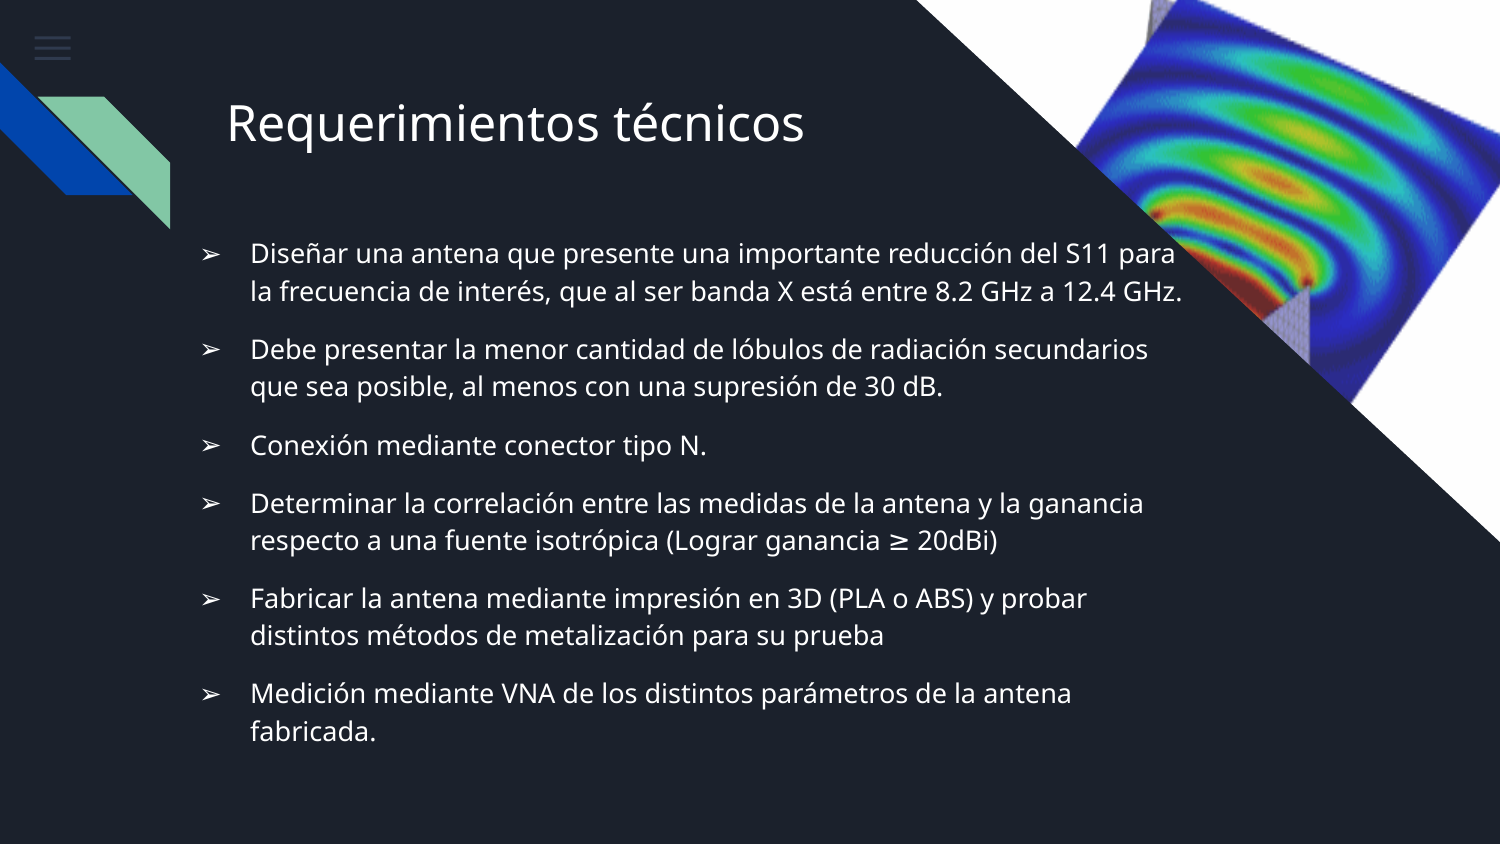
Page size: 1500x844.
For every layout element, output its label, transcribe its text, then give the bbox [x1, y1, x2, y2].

title Requerimientos técnicos [211, 67, 891, 166]
list Diseñar una antena que presente una importante reducción del S11 para la frecuencia de interés, que al ser banda X está entre 8.2 GHz a 12.4 GHz. Debe presentar la menor cantidad de lóbulos de radiación secundarios que sea posible, al menos con una supresión de 30 dB. Conexión mediante conector tipo N. Determinar la correlación entre las medidas de la antena y la ganancia respecto a una fuente isotrópica (Lograr ganancia ≥ 20dBi) Fabricar la antena mediante impresión en 3D (PLA o ABS) y probar distintos métodos de metalización para su prueba Medición mediante VNA de los distintos parámetros de la antena fabricada. [160, 216, 1209, 835]
picture [896, 0, 1500, 568]
